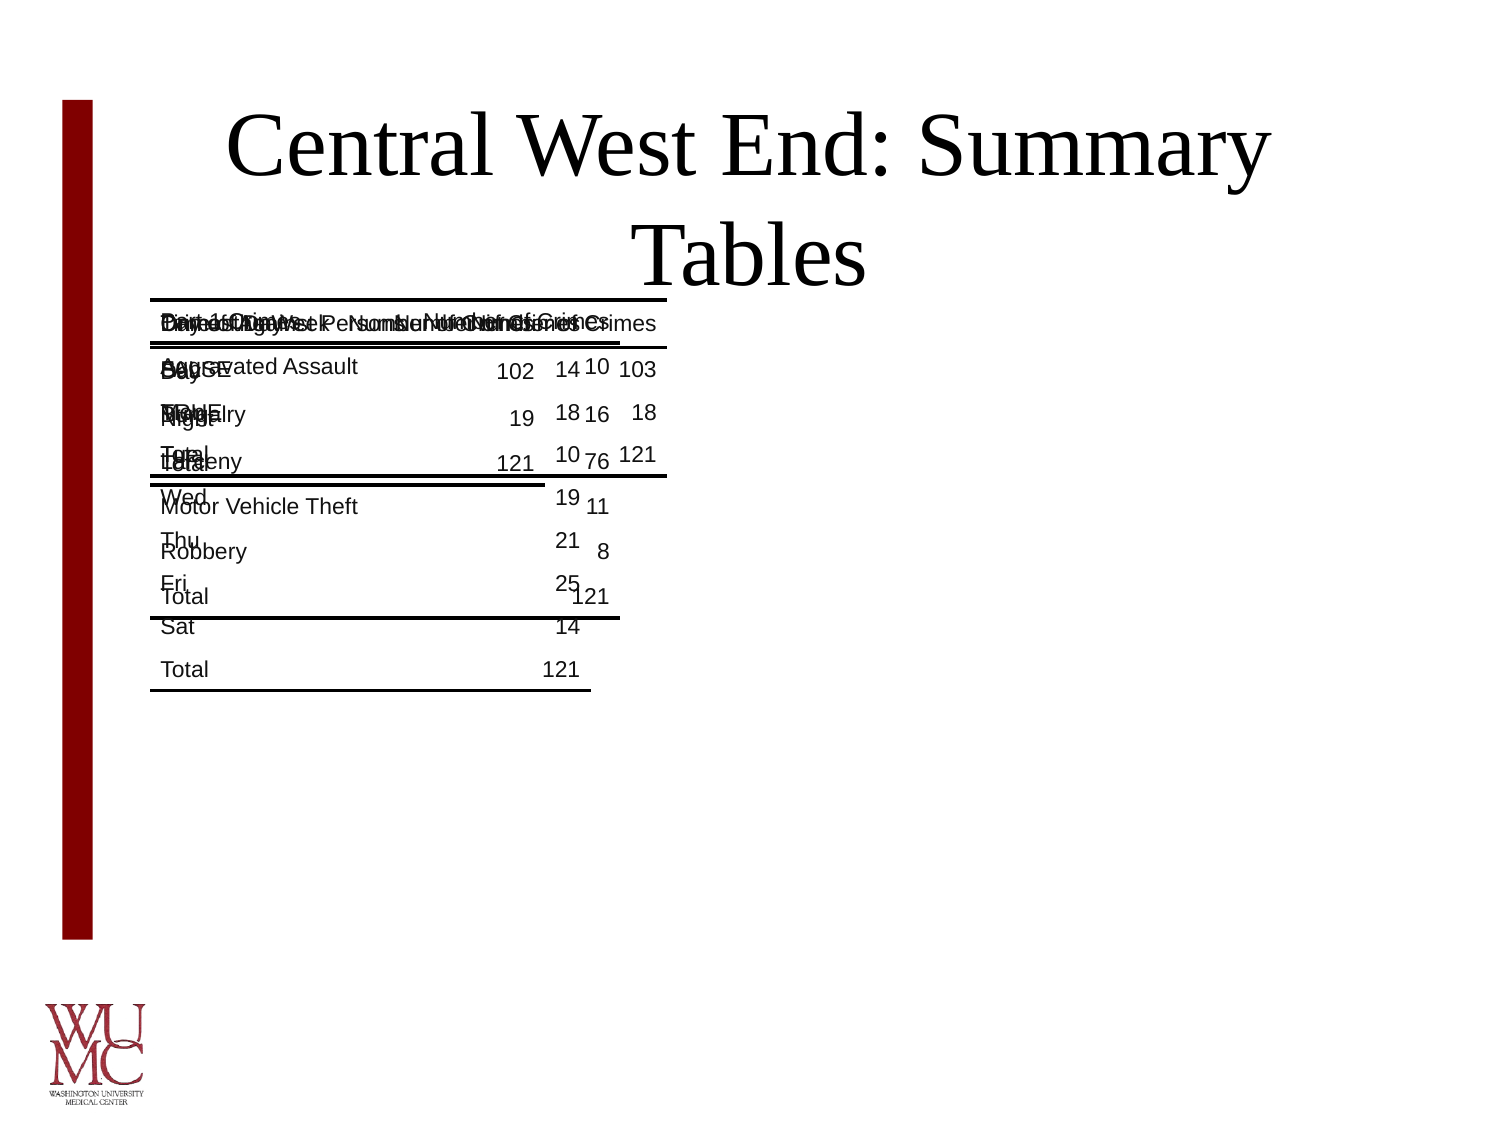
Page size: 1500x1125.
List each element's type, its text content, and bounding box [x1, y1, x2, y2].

table_cell Total [150, 648, 362, 689]
table_cell 19 [362, 478, 591, 519]
table_header Number of Crimes [545, 302, 667, 346]
table_cell Wed [150, 487, 362, 519]
table_cell 121 [316, 442, 545, 483]
table_cell Fri [150, 562, 362, 605]
table_cell Thu [150, 519, 362, 562]
table_cell 76 [591, 478, 620, 485]
table_cell 121 [591, 575, 620, 616]
picture [41, 996, 156, 1113]
table_cell 25 [362, 562, 591, 605]
table_cell 19 [316, 395, 545, 442]
table_cell 18 [545, 391, 667, 433]
table_cell Total [150, 442, 316, 483]
table_header Time of Day [150, 302, 316, 346]
table_cell Day [150, 349, 316, 395]
table_cell 103 [545, 349, 667, 391]
table_cell Sat [150, 605, 362, 648]
table_cell 8 [591, 528, 620, 575]
table_cell 102 [316, 349, 545, 395]
table_header Number of Crimes [316, 302, 545, 346]
table_cell 11 [591, 485, 620, 528]
table_cell 121 [545, 433, 667, 474]
table_cell 21 [362, 519, 591, 562]
table_cell 14 [362, 605, 591, 648]
table_cell Night [150, 395, 316, 442]
title Central West End: Summary Tables [112, 99, 1388, 288]
table_cell 121 [362, 648, 591, 689]
